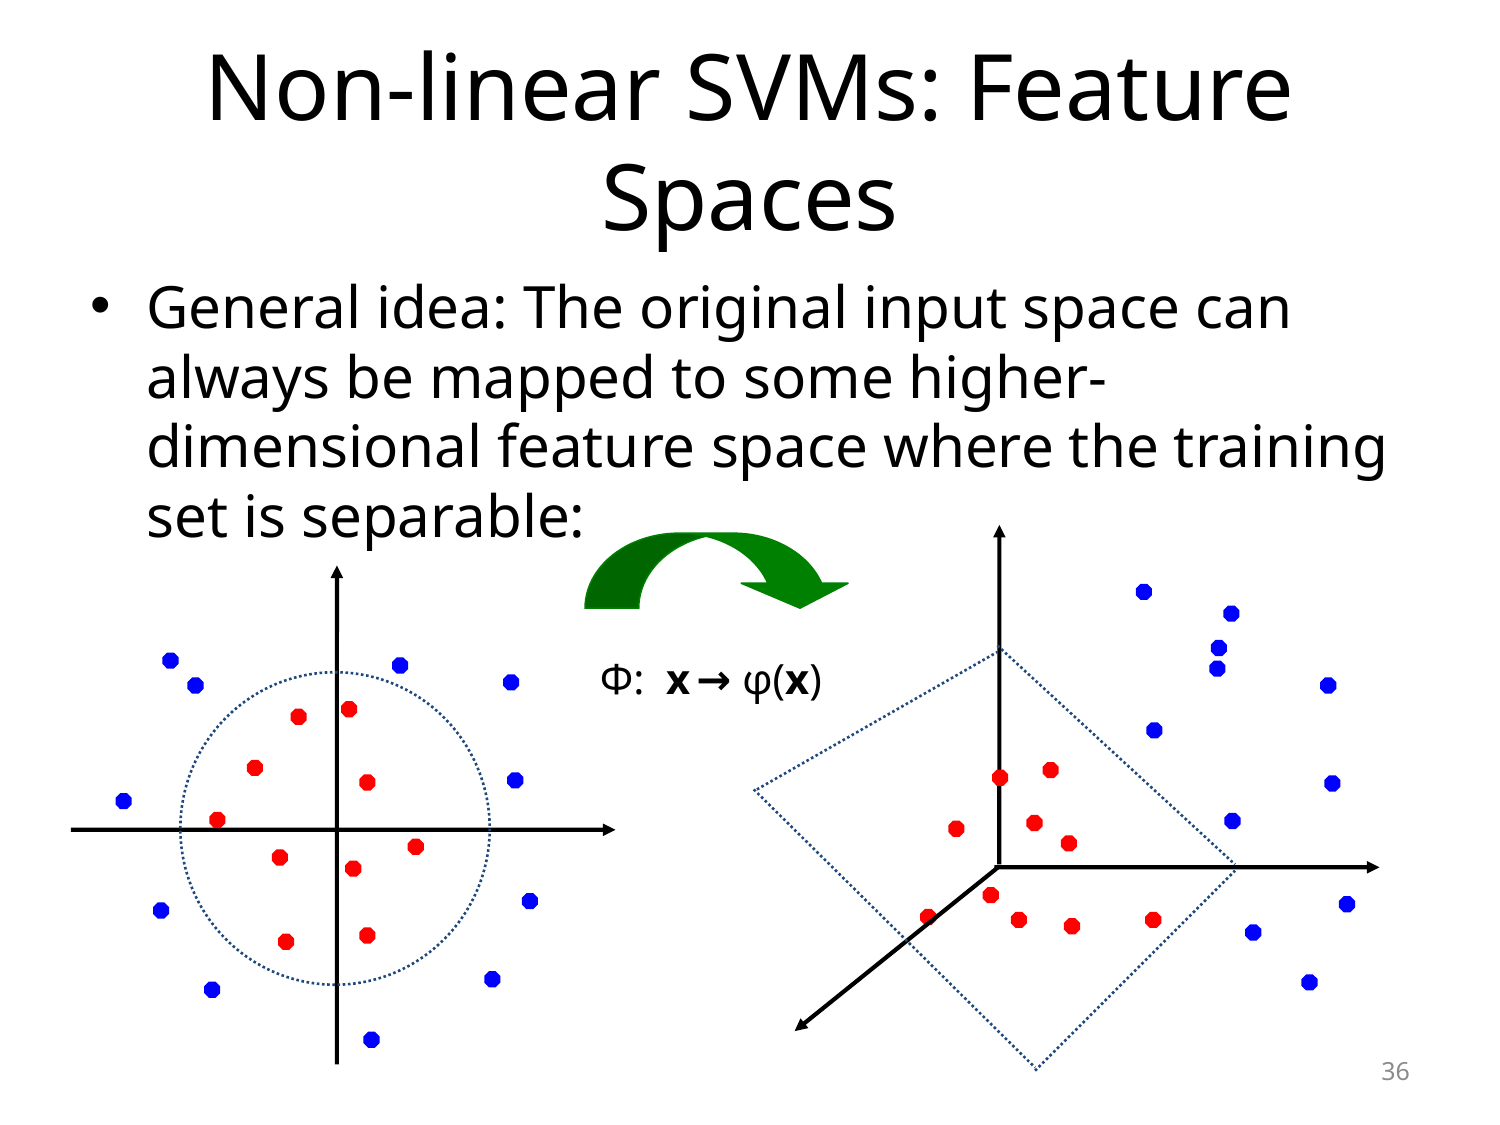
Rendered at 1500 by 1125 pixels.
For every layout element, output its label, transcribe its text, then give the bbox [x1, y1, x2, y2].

text_box [204, 982, 220, 998]
text_box [1011, 912, 1027, 928]
text_box [163, 653, 178, 668]
title Non-linear SVMs: Feature Spaces [75, 45, 1425, 233]
text_box [1246, 925, 1261, 940]
slide_number 36 [1074, 1042, 1425, 1103]
text_box [983, 887, 999, 903]
text_box [1302, 975, 1317, 990]
text_box [949, 821, 964, 837]
text_box [1339, 896, 1355, 912]
text_box [1145, 912, 1161, 928]
text_box [1043, 762, 1058, 778]
text_box [1321, 678, 1336, 693]
text_box [522, 893, 538, 909]
text_box [485, 971, 500, 987]
text_box [490, 823, 616, 837]
text_box [180, 672, 490, 985]
text_box [1147, 723, 1162, 738]
text_box [1027, 815, 1042, 831]
text_box [585, 533, 849, 609]
text_box [1224, 606, 1239, 621]
text_box [992, 770, 1008, 786]
text_box [330, 565, 344, 672]
text_box [1061, 836, 1077, 851]
text_box [507, 773, 523, 788]
text_box [993, 524, 1006, 647]
text_box [503, 675, 519, 690]
list General idea: The original input space can always be mapped to some higher-dimensional feature space where the training set is separable: [75, 262, 1425, 1005]
text_box [1064, 918, 1080, 934]
text_box [364, 1032, 379, 1047]
text_box [153, 903, 169, 918]
text_box Φ: x → φ(x) [585, 645, 898, 718]
text_box [1225, 813, 1240, 829]
text_box [392, 658, 408, 673]
text_box [1210, 661, 1225, 676]
text_box [794, 867, 998, 1032]
text_box [1136, 584, 1152, 600]
text_box [188, 678, 203, 693]
text_box [1325, 776, 1340, 791]
text_box [116, 793, 131, 809]
text_box [920, 909, 936, 925]
text_box [1211, 640, 1227, 656]
text_box [998, 861, 1380, 874]
